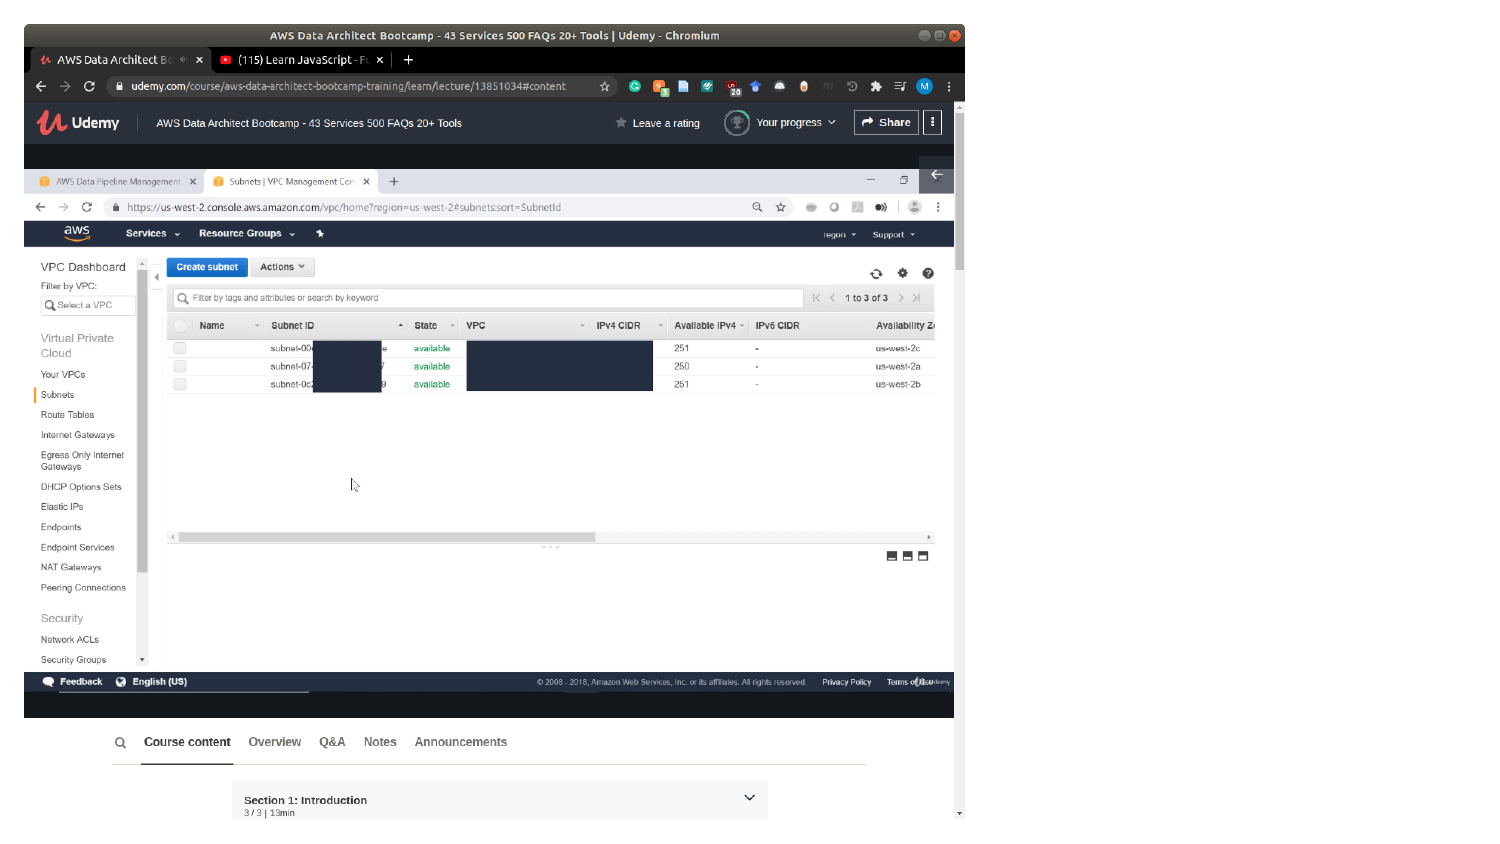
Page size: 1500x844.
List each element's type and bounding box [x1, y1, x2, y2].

picture [24, 24, 966, 819]
